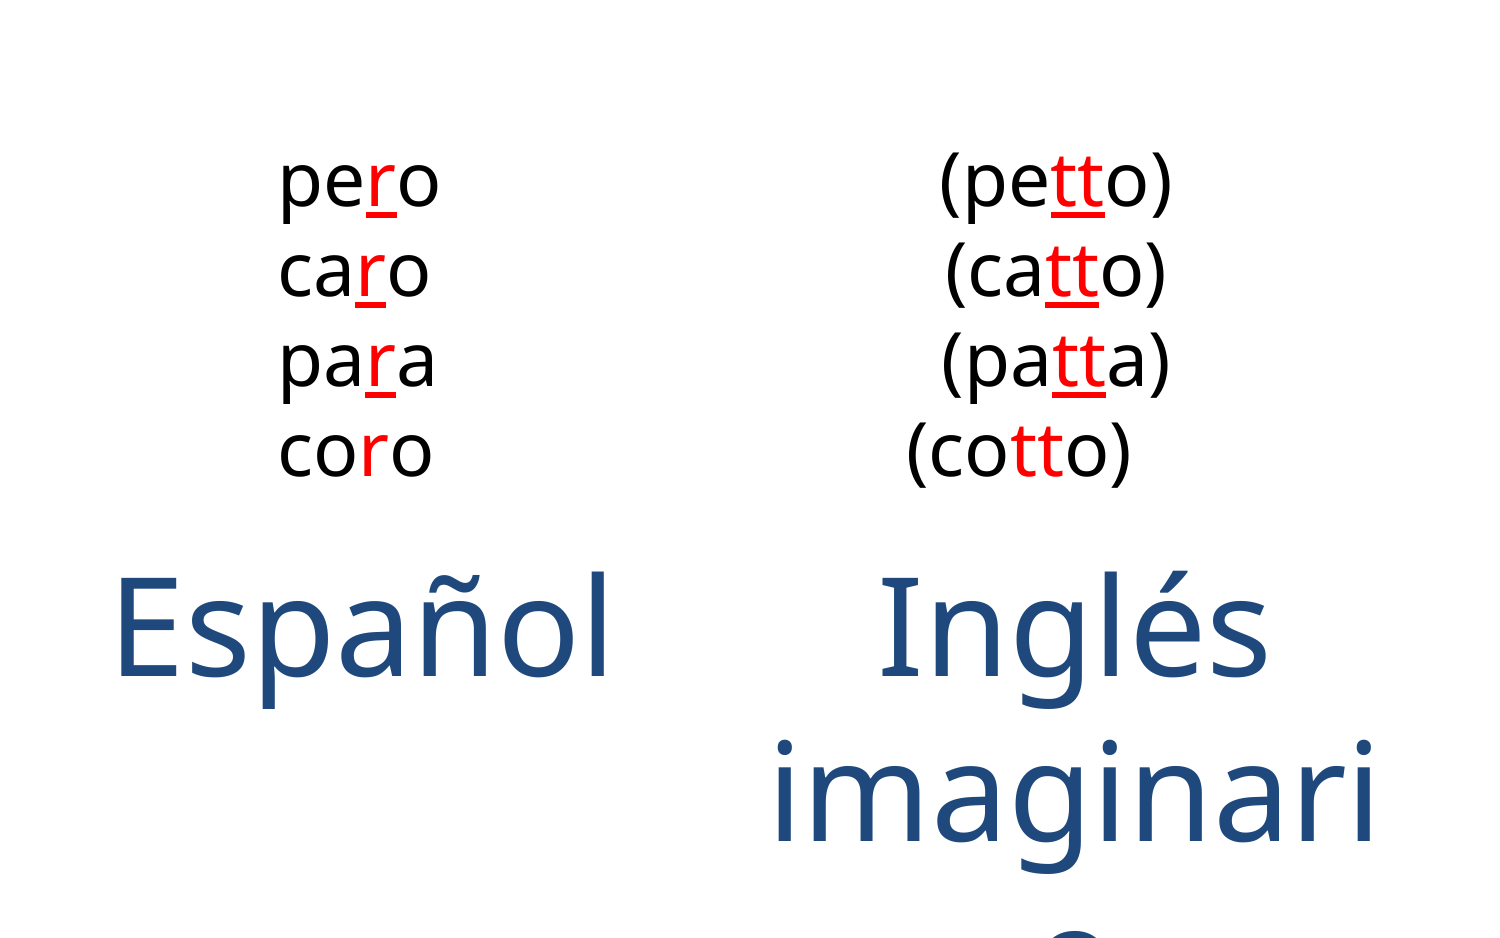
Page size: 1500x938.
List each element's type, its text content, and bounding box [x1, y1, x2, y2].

text_box Español [12, 531, 713, 711]
text_box Inglés imaginario [725, 531, 1425, 938]
text_box (petto) (catto) (patta) (cotto) [849, 124, 1263, 531]
text_box pero caro para coro [262, 124, 675, 499]
